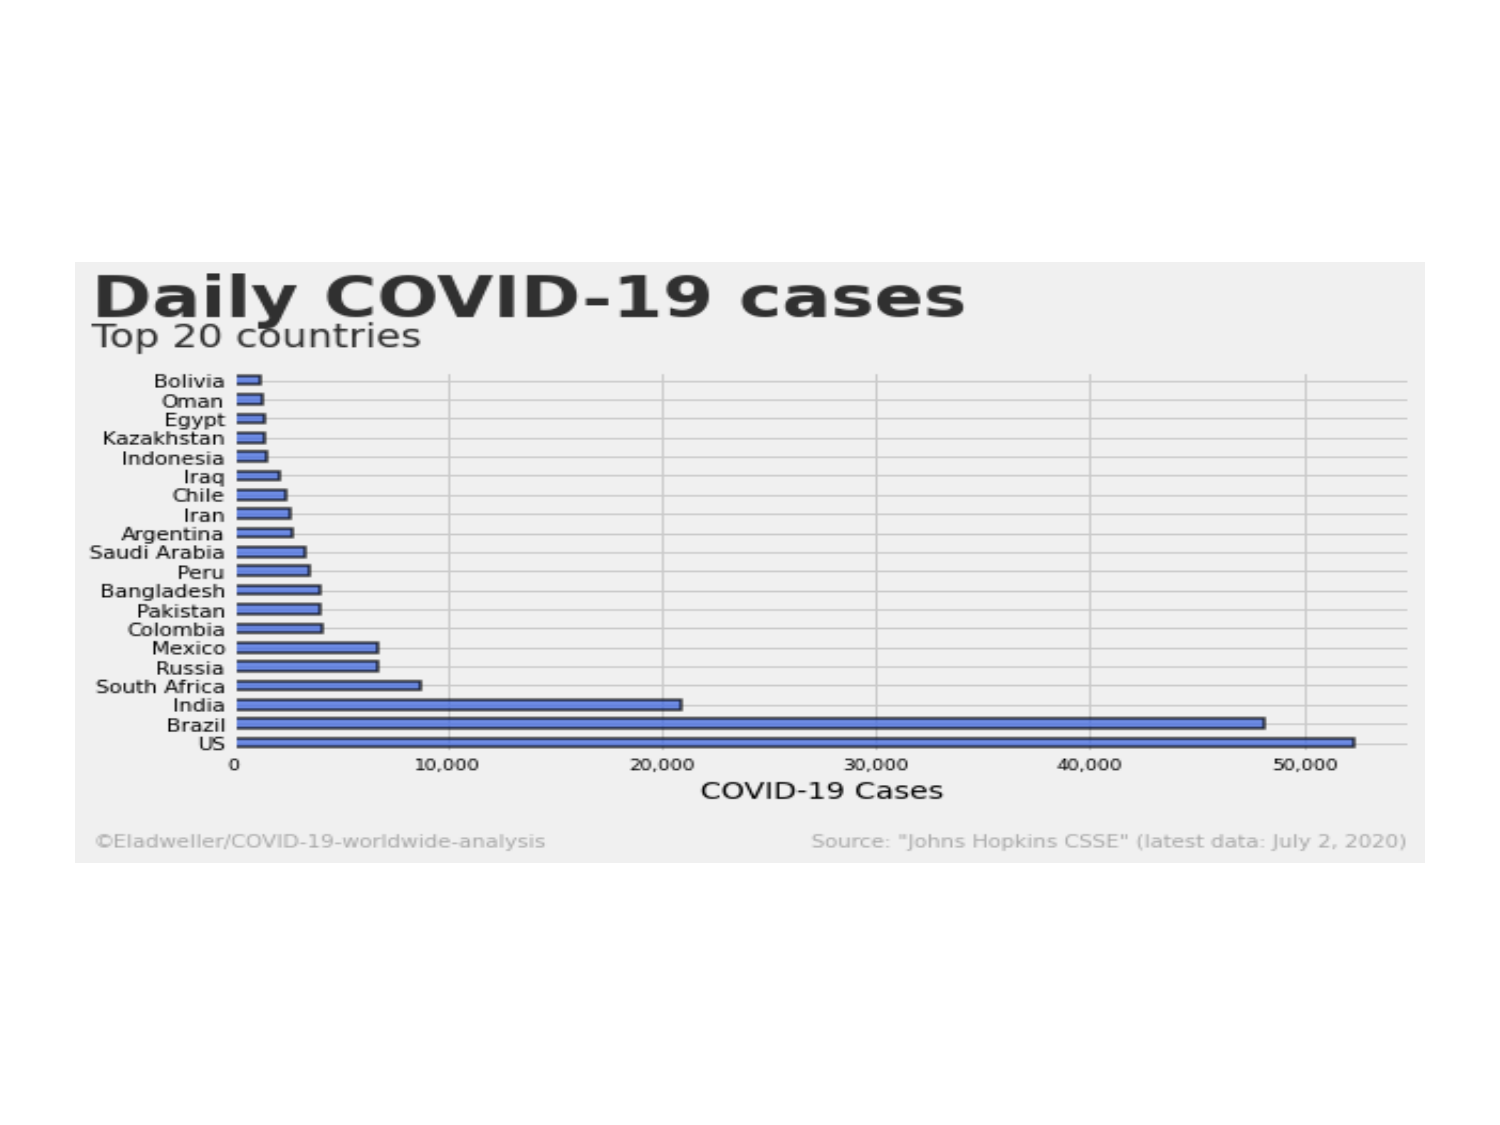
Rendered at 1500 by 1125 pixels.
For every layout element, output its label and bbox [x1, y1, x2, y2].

picture [74, 262, 1426, 863]
